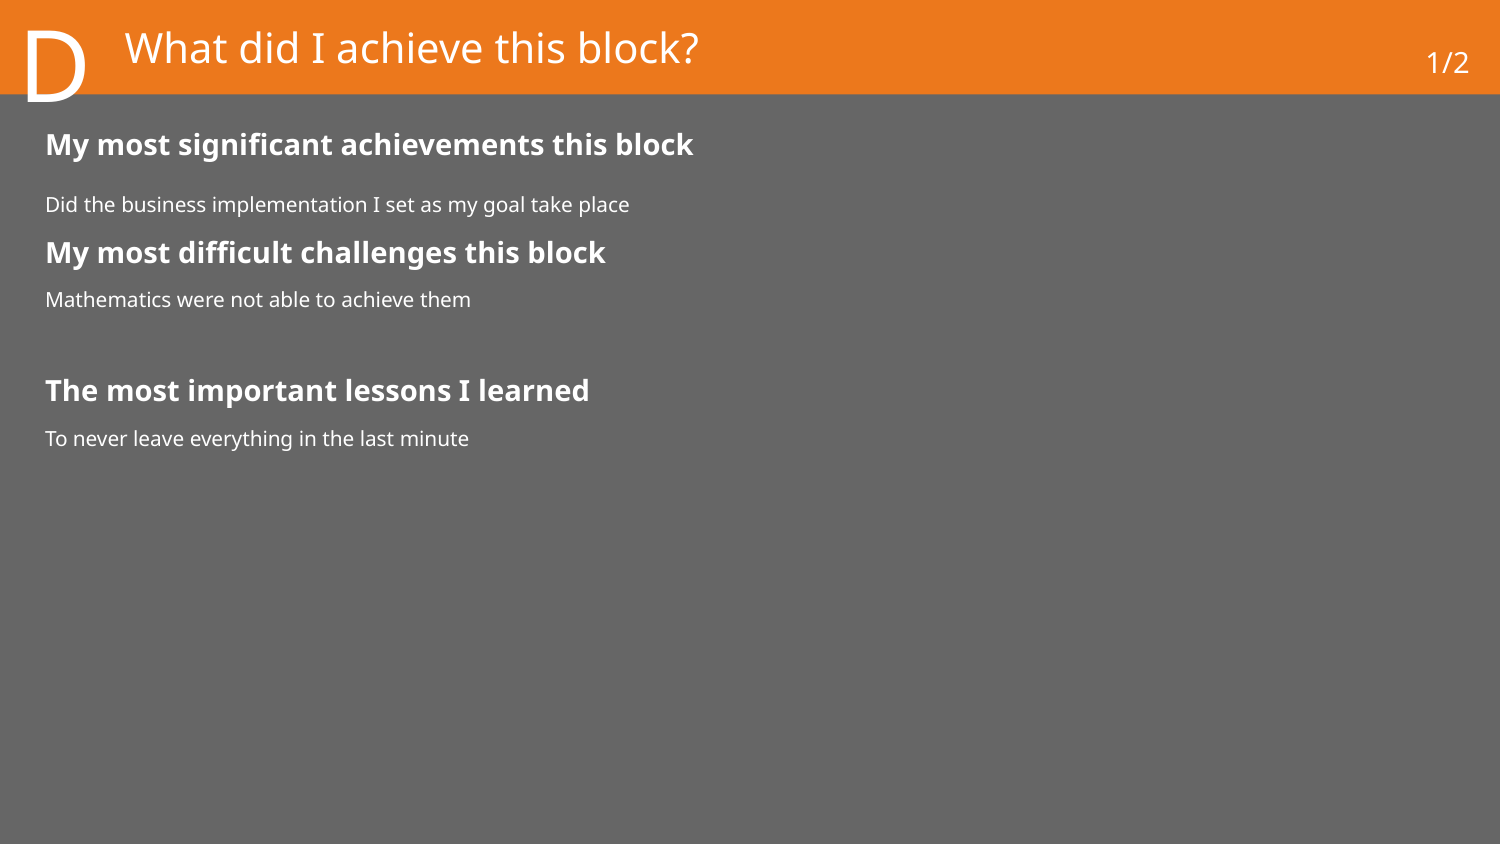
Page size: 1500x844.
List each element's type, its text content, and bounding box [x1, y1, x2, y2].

list Did the business implementation I set as my goal take place My most difficult challenges this block Mathematics were not able to achieve them The most important lessons I learned To never leave everything in the last minute [30, 175, 1470, 815]
title 1/2 [1159, 0, 1485, 94]
title What did I achieve this block? [109, 0, 1010, 94]
subtitle My most significant achievements this block [30, 109, 930, 175]
title D [0, 15, 125, 110]
